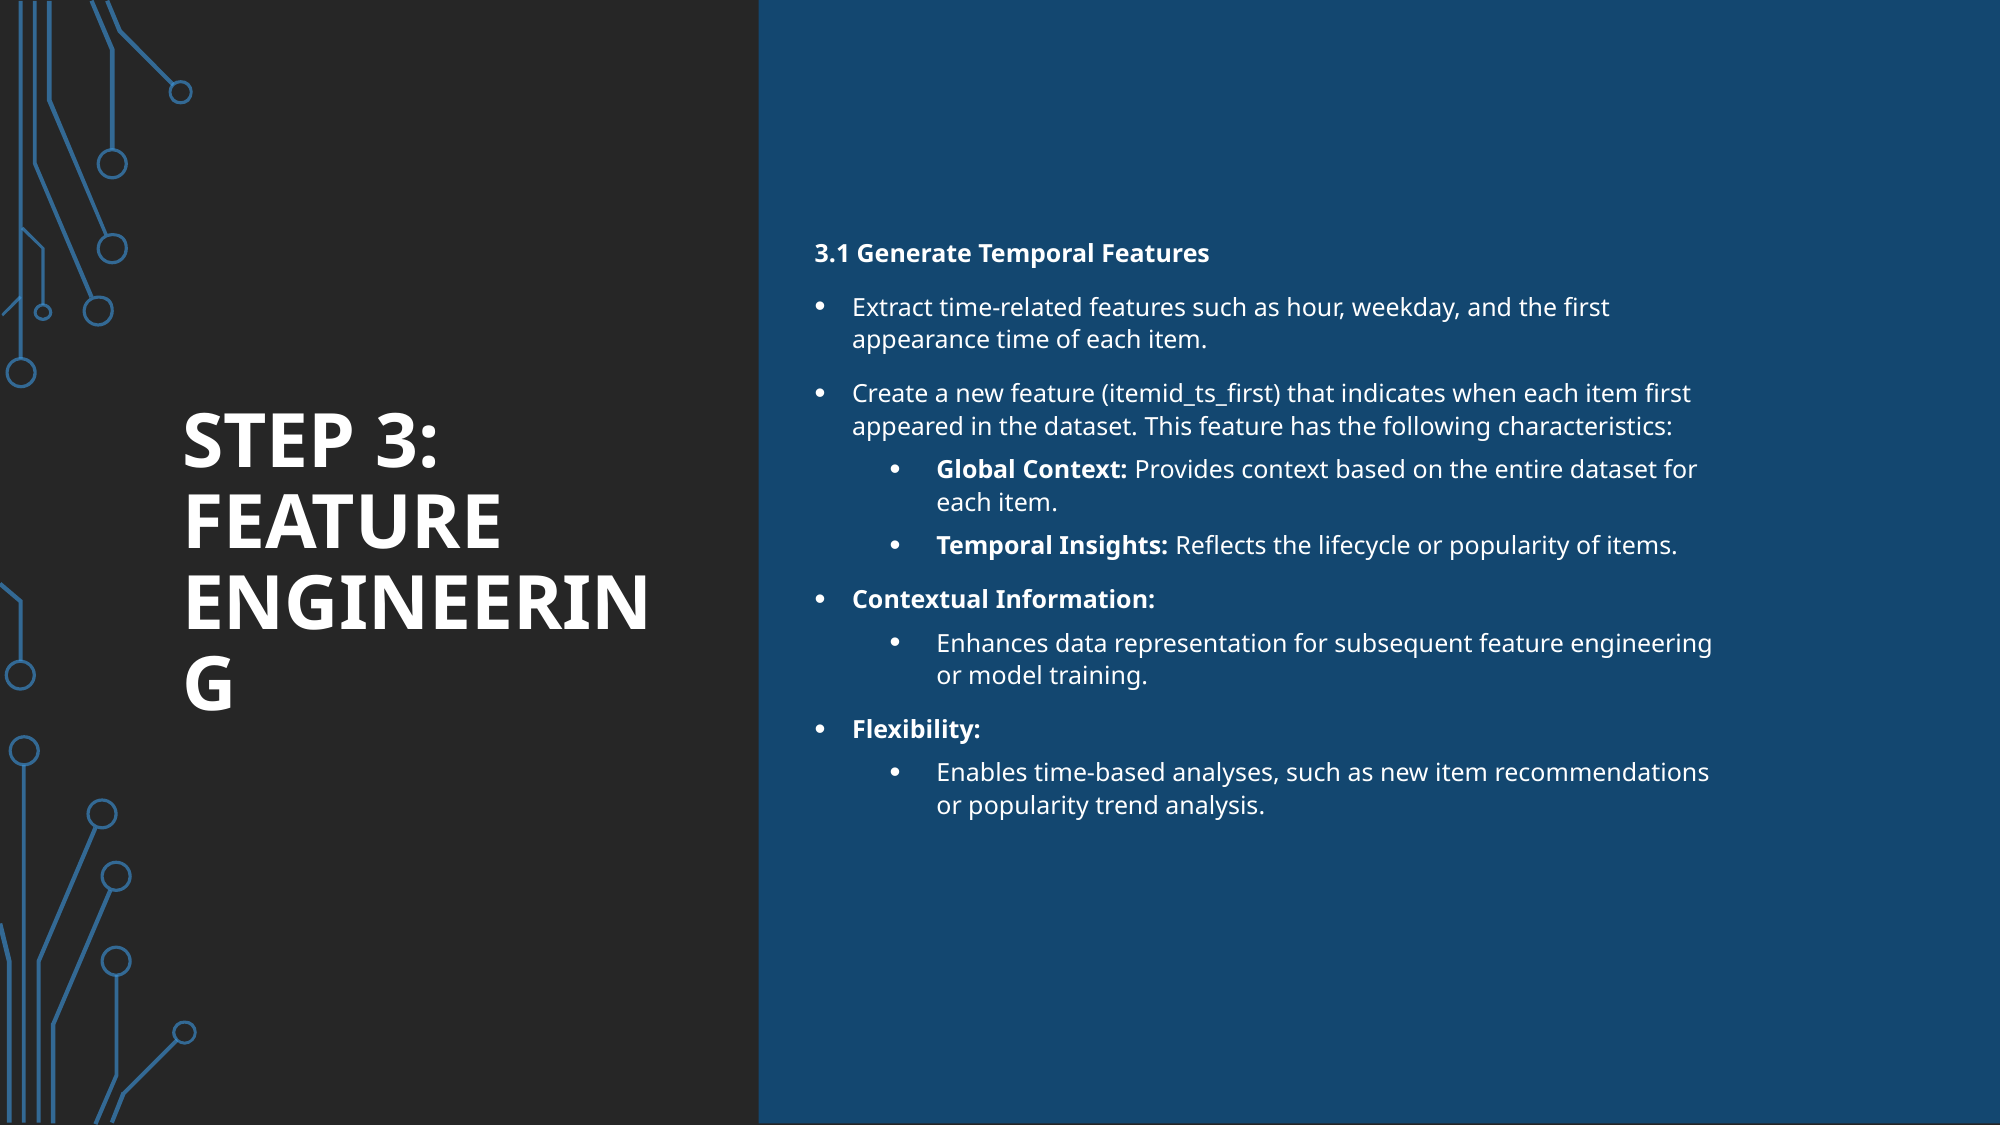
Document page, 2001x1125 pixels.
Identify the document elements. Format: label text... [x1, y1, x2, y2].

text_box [0, 0, 199, 1125]
list 3.1 Generate Temporal Features Extract time-related features such as hour, weekday, and the first appearance time of each item. Create a new feature (itemid_ts_first) that indicates when each item first appeared in the dataset. This feature has the following characteristics: Global Context: Provides context based on the entire dataset for each item. Temporal Insights: Reflects the lifecycle or popularity of items. Contextual Information: Enhances data representation for subsequent feature engineering or model training. Flexibility: Enables time-based analyses, such as new item recommendations or popularity trend analysis. [799, 226, 1757, 889]
title Step 3: Feature Engineering [199, 179, 670, 950]
text_box [758, 0, 2000, 1124]
text_box [199, 0, 2000, 1125]
